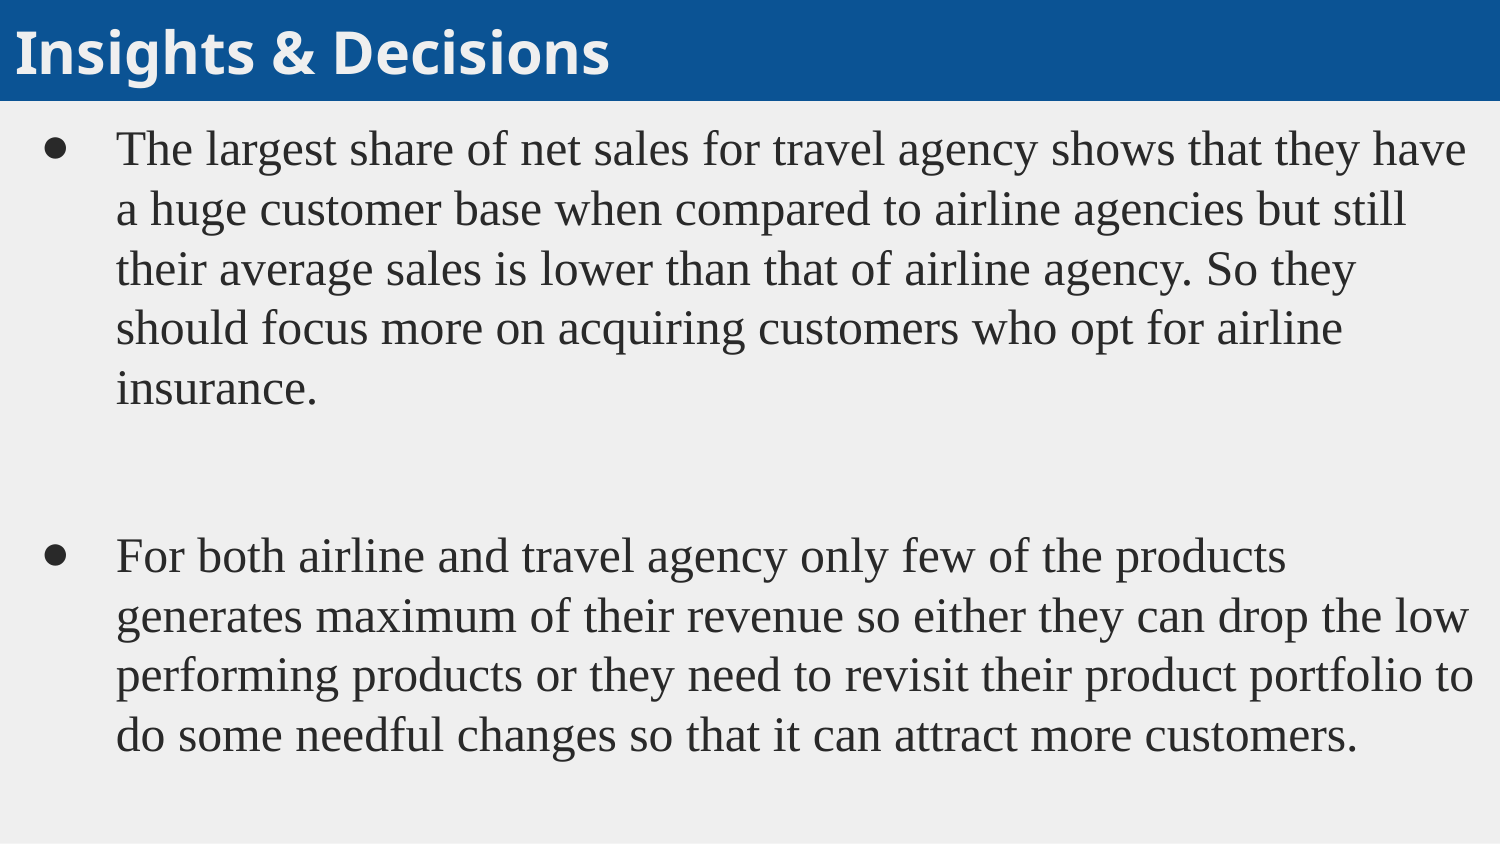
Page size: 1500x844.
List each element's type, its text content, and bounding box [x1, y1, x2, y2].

list The largest share of net sales for travel agency shows that they have a huge customer base when compared to airline agencies but still their average sales is lower than that of airline agency. So they should focus more on acquiring customers who opt for airline insurance. For both airline and travel agency only few of the products generates maximum of their revenue so either they can drop the low performing products or they need to revisit their product portfolio to do some needful changes so that it can attract more customers. [0, 101, 1500, 844]
title Insights & Decisions [0, 0, 1500, 101]
